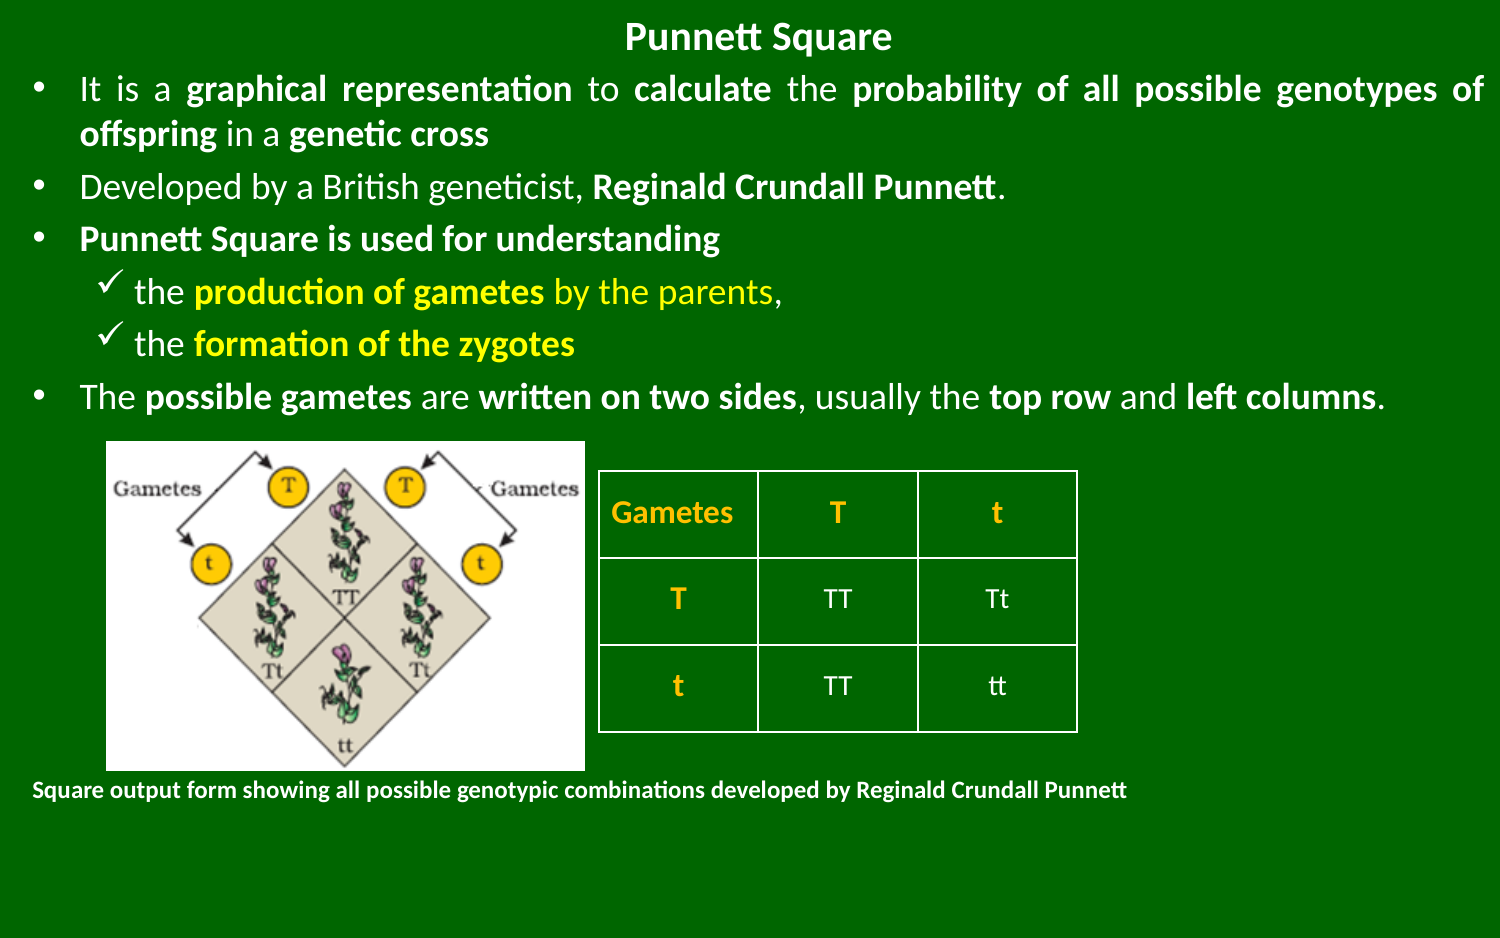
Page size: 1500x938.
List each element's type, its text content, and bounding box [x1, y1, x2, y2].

title Punnett Square [17, 0, 1500, 56]
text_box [0, 441, 1169, 812]
list It is a graphical representation to calculate the probability of all possible genotypes of offspring in a genetic cross Developed by a British geneticist, Reginald Crundall Punnett. Punnett Square is used for understanding the production of gametes by the parents, the formation of the zygotes The possible gametes are written on two sides, usually the top row and left columns. [17, 56, 1500, 676]
